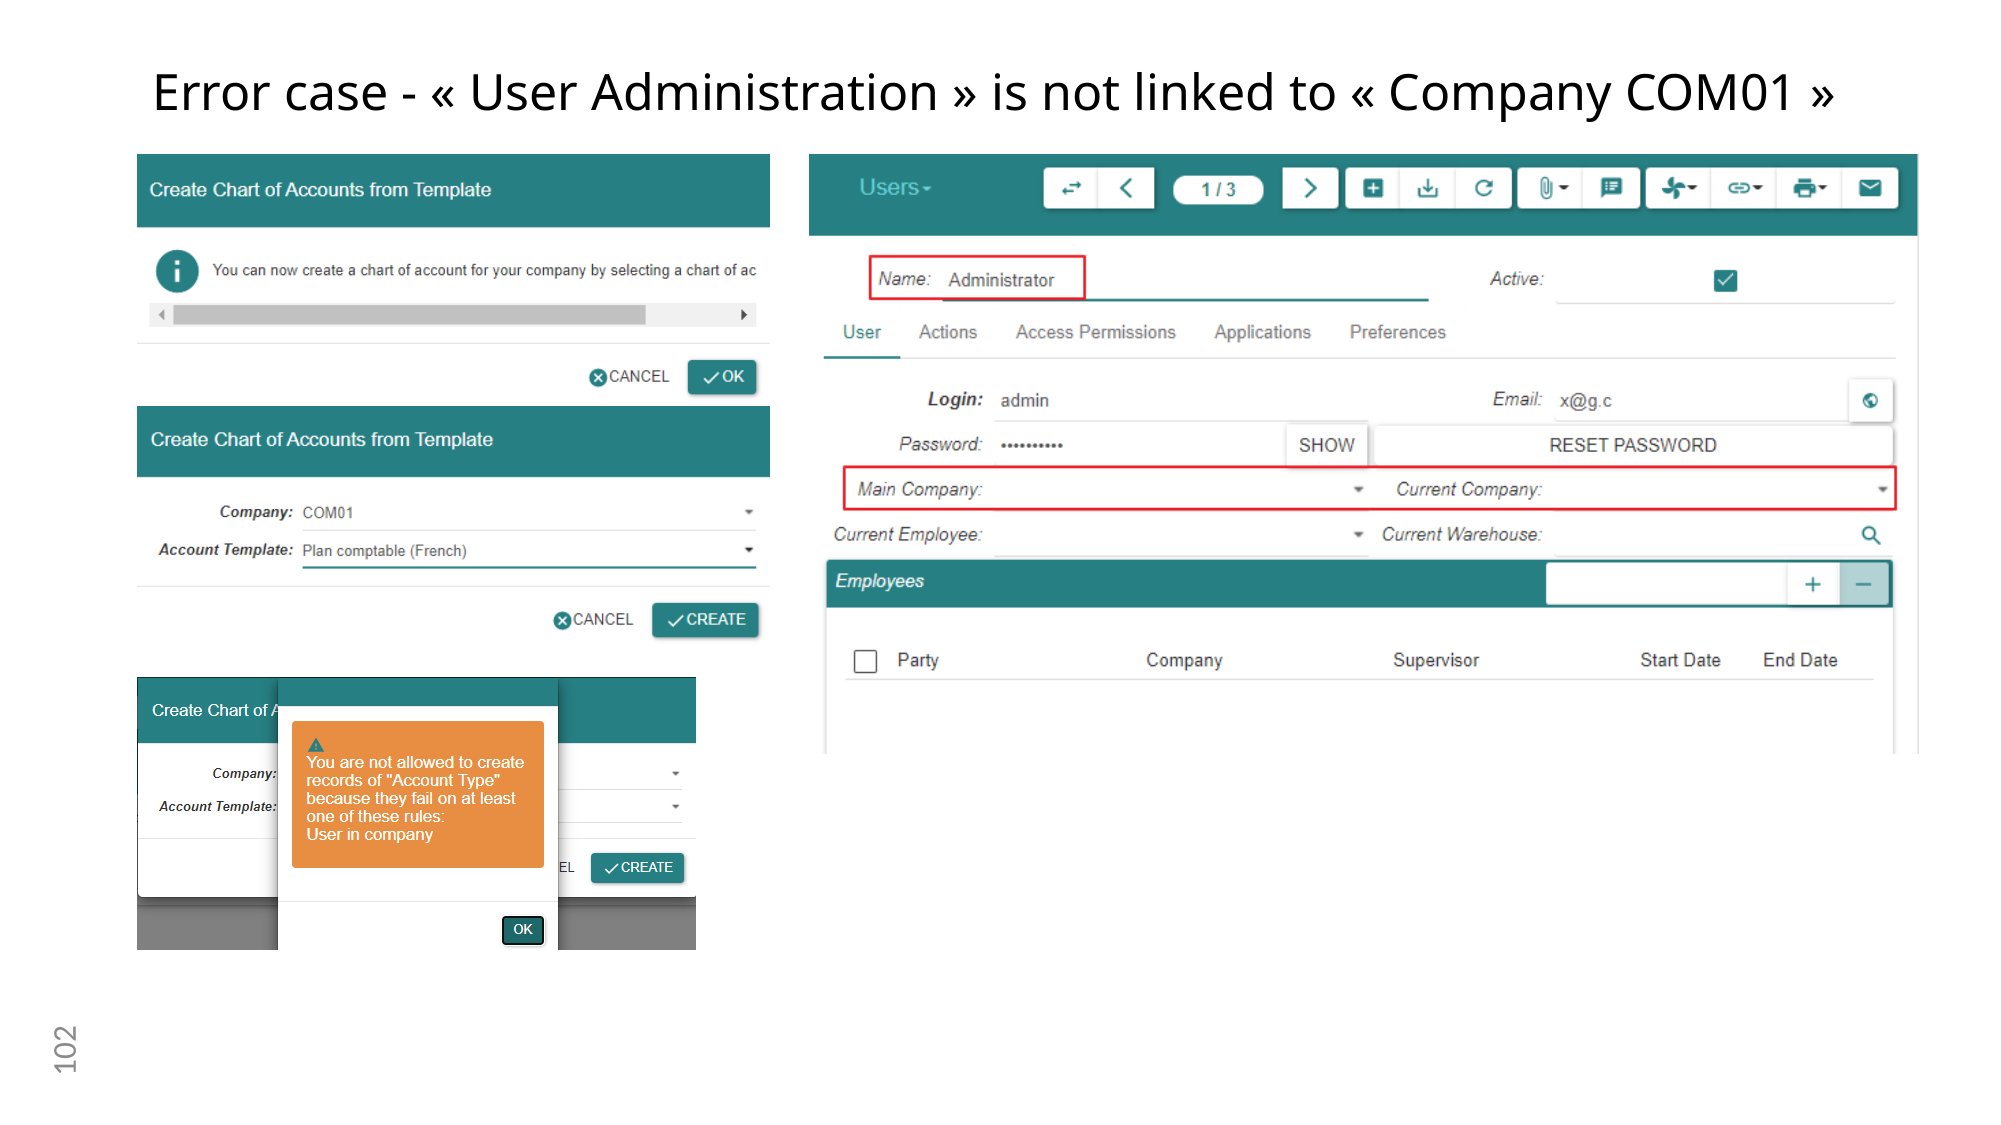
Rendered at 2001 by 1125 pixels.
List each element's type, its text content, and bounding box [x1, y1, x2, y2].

picture [137, 677, 696, 950]
title Error case - « User Administration » is not linked to « Company COM01 » [137, 59, 1863, 136]
slide_number 102 [32, 995, 93, 1108]
picture [137, 154, 770, 650]
picture [809, 154, 1919, 754]
